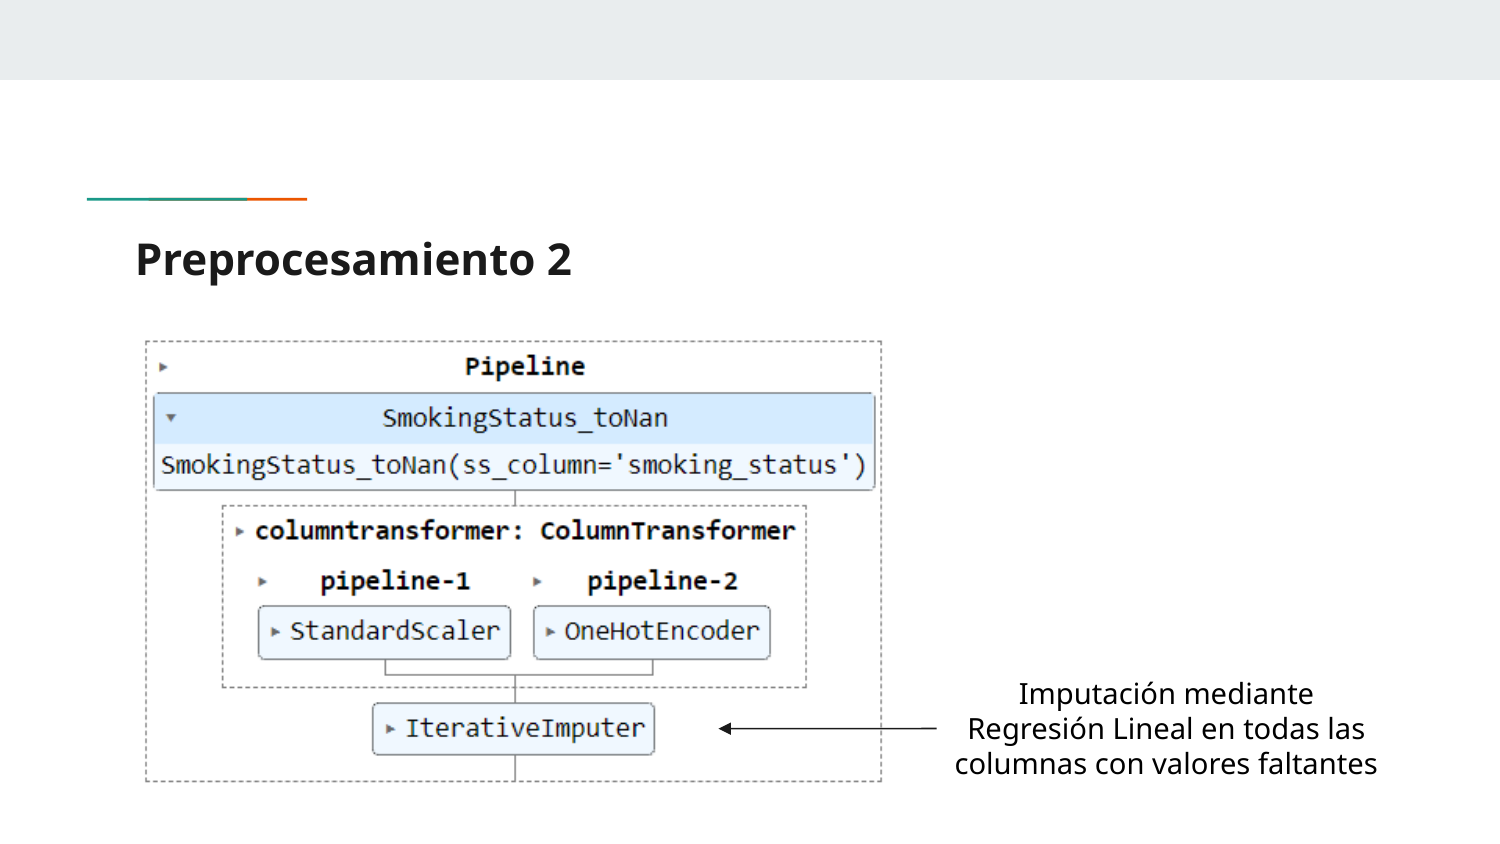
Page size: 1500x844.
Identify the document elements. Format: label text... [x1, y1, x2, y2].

picture [133, 333, 890, 795]
title Preprocesamiento 2 [119, 216, 604, 311]
text_box Imputación mediante Regresión Lineal en todas las columnas con valores faltantes [936, 660, 1397, 796]
